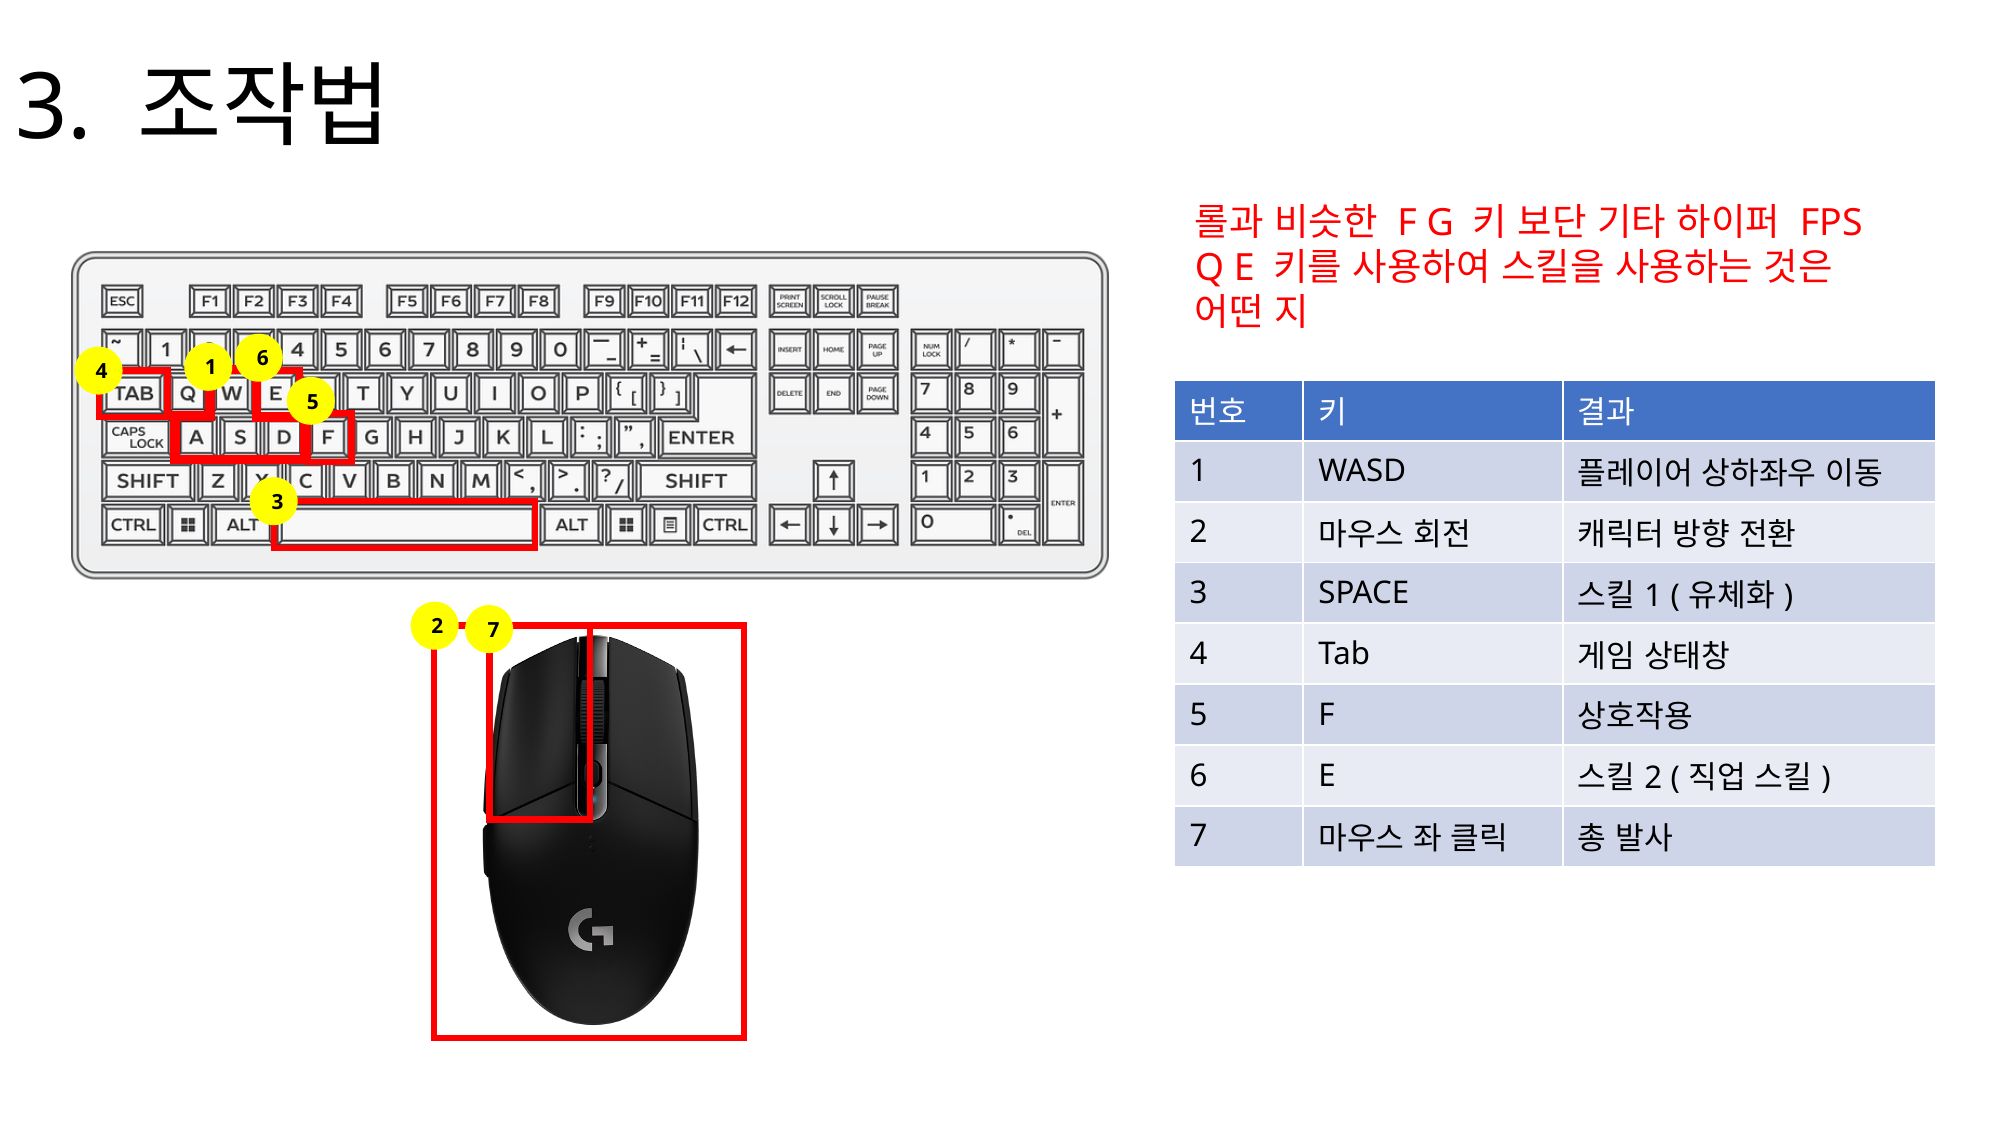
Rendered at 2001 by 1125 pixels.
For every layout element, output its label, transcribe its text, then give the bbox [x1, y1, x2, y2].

table_cell F [1304, 685, 1562, 744]
table_cell Tab [1304, 624, 1562, 683]
table_cell 마우스 회전 [1304, 503, 1562, 562]
table_header 키 [1304, 381, 1562, 440]
picture [71, 156, 1109, 1037]
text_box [249, 477, 536, 548]
table_cell 4 [1175, 624, 1302, 683]
table_cell 상호작용 [1564, 685, 1935, 744]
table_cell 5 [1175, 685, 1302, 744]
table_cell 6 [1175, 746, 1302, 805]
text_box 롤과 비슷한 F G 키 보단 기타 하이퍼 FPS Q E 키를 사용하여 스킬을 사용하는 것은 어떤 지 [1180, 190, 1899, 341]
title 3. 조작법 [0, 0, 1725, 218]
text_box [74, 346, 168, 418]
table_cell E [1304, 746, 1562, 805]
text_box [286, 376, 352, 463]
table_cell WASD [1304, 442, 1562, 501]
table_cell 총 발사 [1564, 807, 1935, 866]
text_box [234, 333, 300, 420]
table_cell 스킬2 (직업 스킬) [1564, 746, 1935, 805]
table_cell 1 [1175, 442, 1302, 501]
table_cell SPACE [1304, 563, 1562, 622]
table_cell 캐릭터 방향 전환 [1564, 503, 1935, 562]
table_header 결과 [1564, 381, 1935, 440]
table_cell 3 [1175, 563, 1302, 622]
table_cell 게임 상태창 [1564, 624, 1935, 683]
table_cell 플레이어 상하좌우 이동 [1564, 442, 1935, 501]
table_cell 스킬1 (유체화) [1564, 563, 1935, 622]
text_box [410, 601, 744, 1039]
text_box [169, 342, 310, 465]
table_cell 7 [1175, 807, 1302, 866]
table_cell 마우스 좌 클릭 [1304, 807, 1562, 866]
table_header 번호 [1175, 381, 1302, 440]
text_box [465, 605, 591, 820]
table_cell 2 [1175, 503, 1302, 562]
